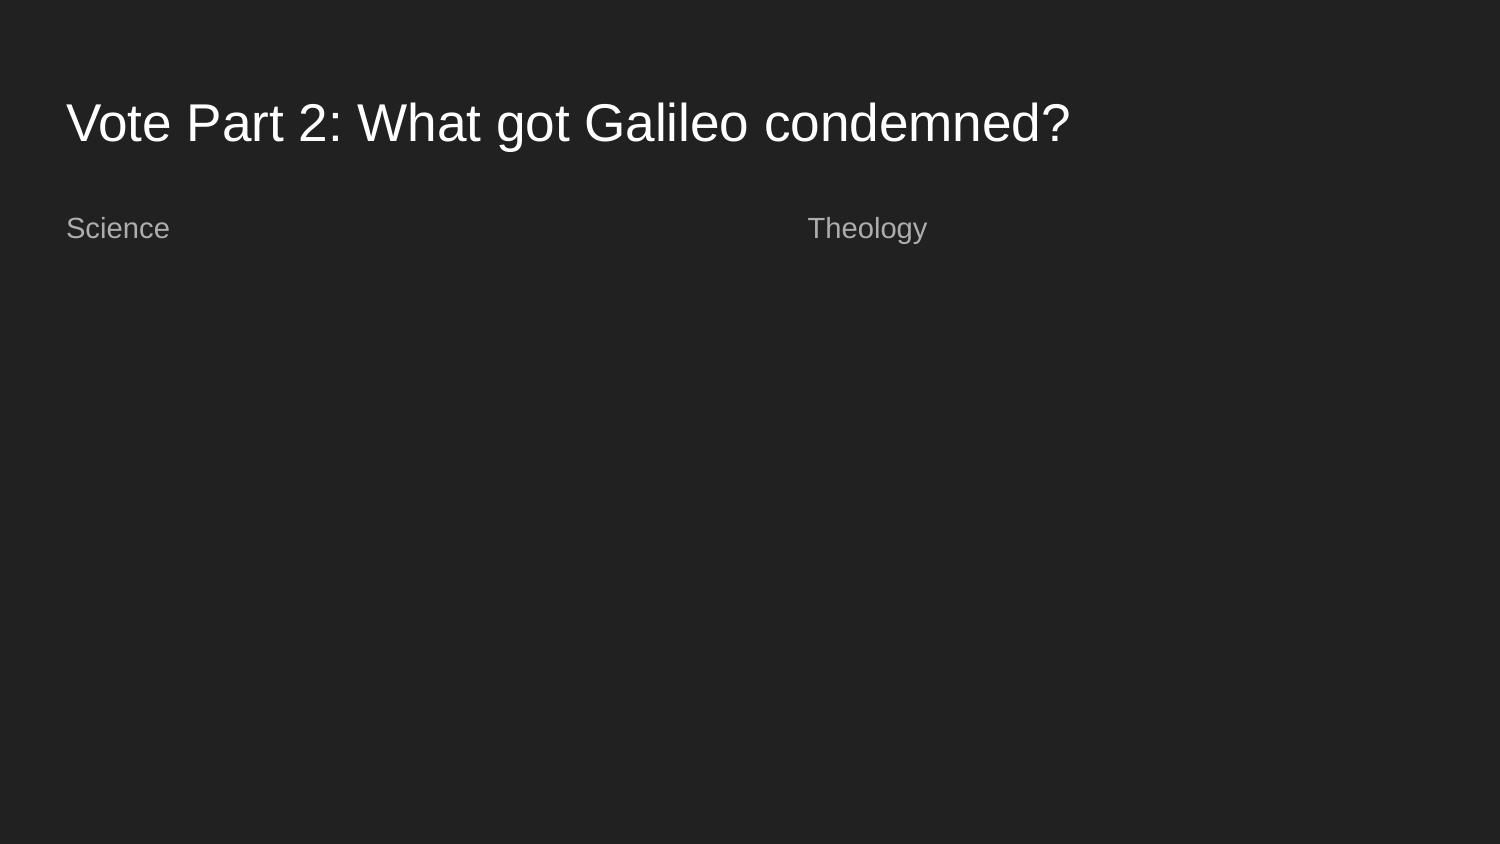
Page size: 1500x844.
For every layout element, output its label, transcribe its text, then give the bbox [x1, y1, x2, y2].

list Science [51, 189, 708, 750]
list Theology [792, 189, 1449, 750]
title Vote Part 2: What got Galileo condemned? [51, 72, 1449, 167]
